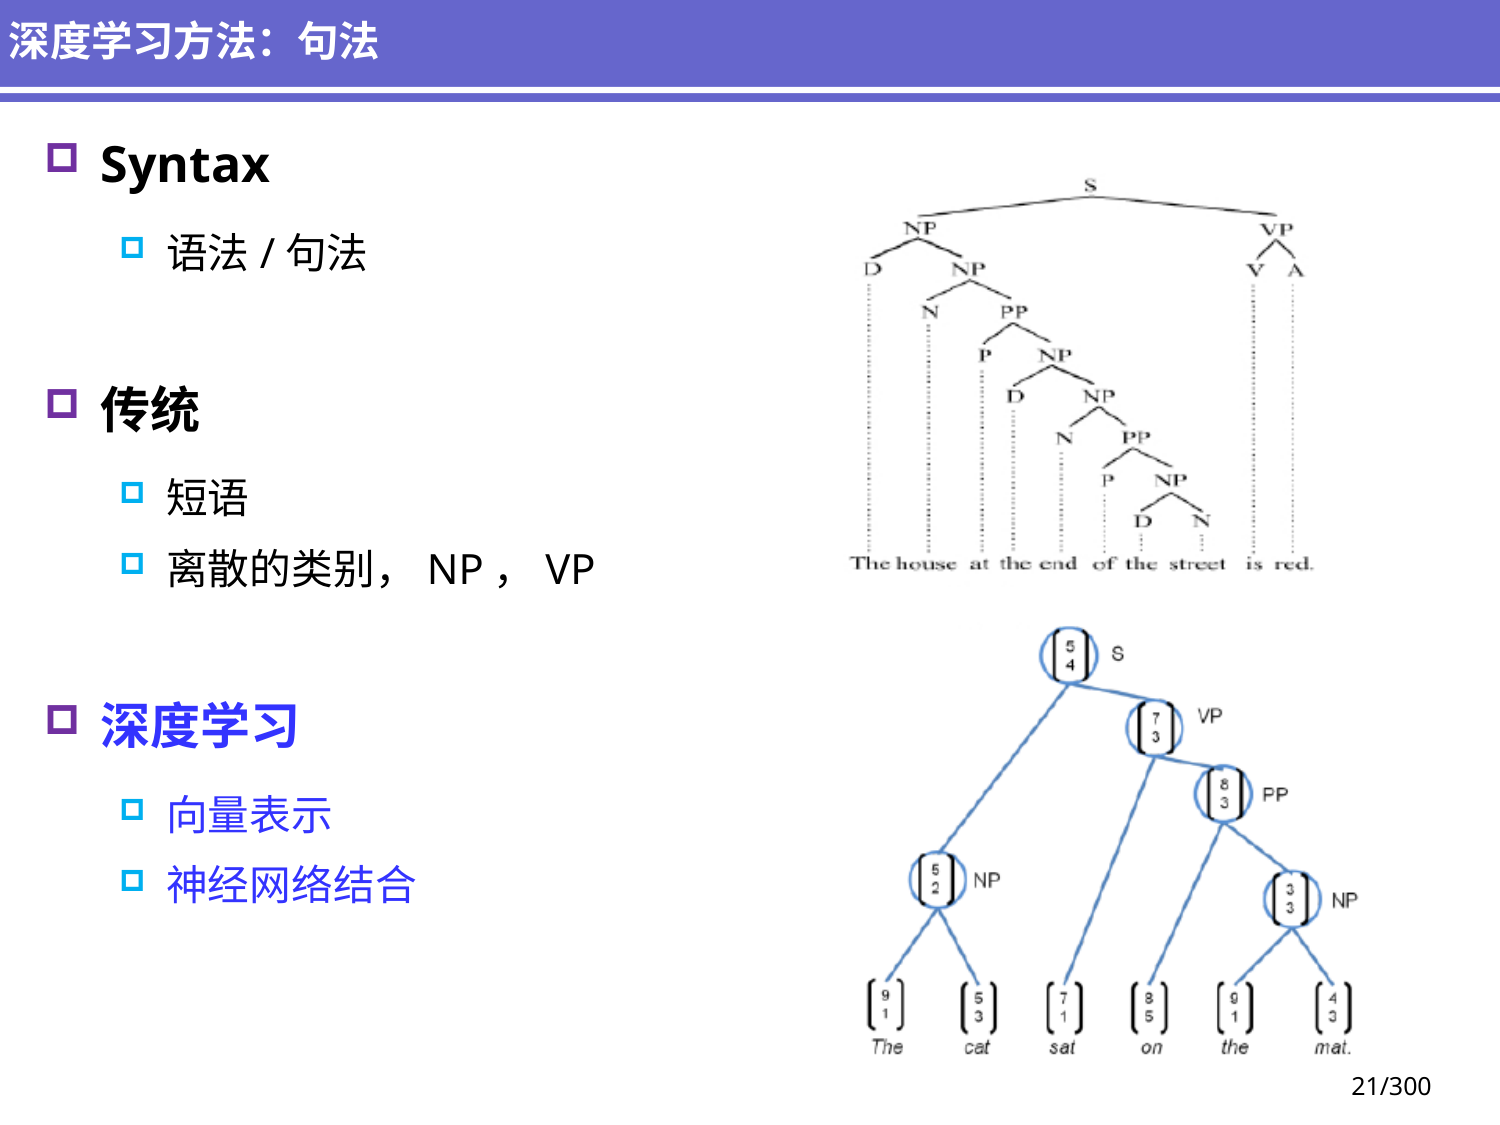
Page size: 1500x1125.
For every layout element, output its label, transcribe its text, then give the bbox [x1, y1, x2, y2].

picture [842, 172, 1426, 587]
slide_number 21/300 [1291, 1058, 1447, 1112]
picture [841, 614, 1385, 1059]
title 深度学习方法：句法 [0, 7, 1309, 73]
list Syntax 语法/句法 传统 短语 离散的类别，NP，VP 深度学习 向量表示 神经网络结合 [29, 125, 1447, 1047]
